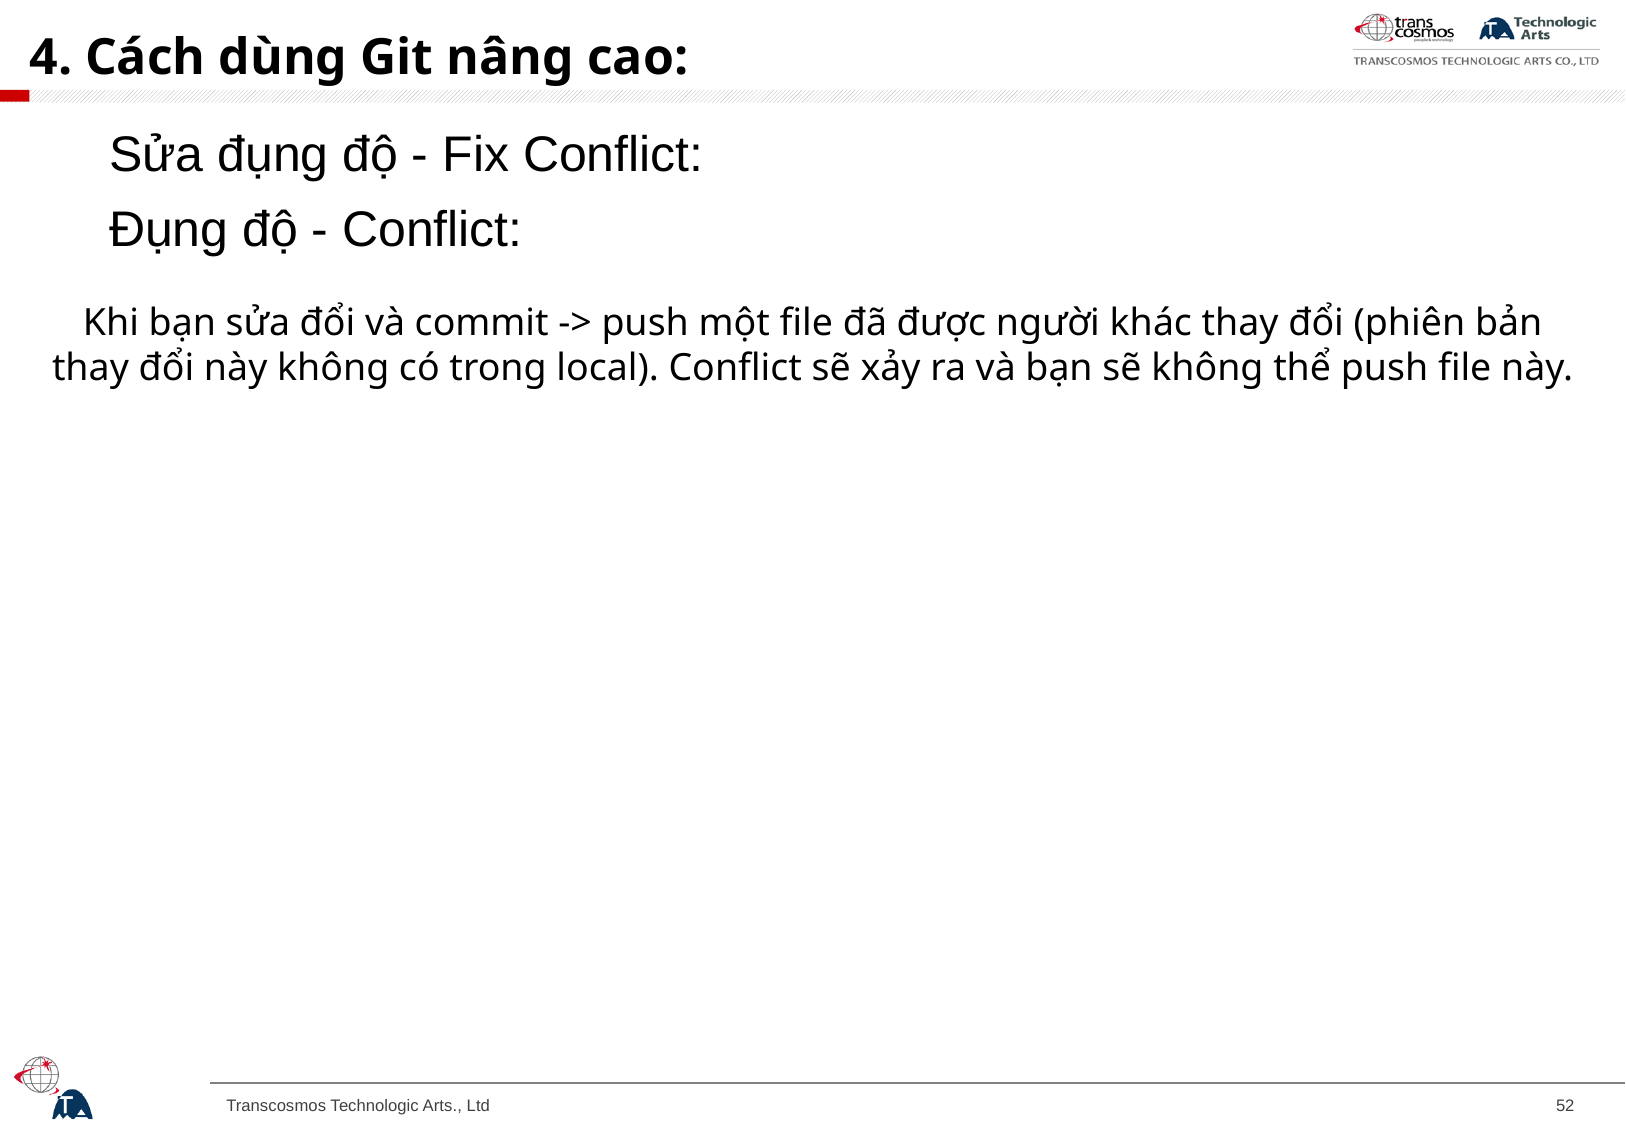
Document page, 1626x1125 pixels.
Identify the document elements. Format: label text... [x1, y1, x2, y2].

list Khi bạn sửa đổi và commit -> push một file đã được người khác thay đổi (phiên bản thay đổi này không có trong local). Conflict sẽ xảy ra và bạn sẽ không thể push file này. [32, 290, 1595, 561]
text_box Đụng độ - Conflict: [19, 188, 1581, 264]
title 4. Cách dùng Git nâng cao: [19, 25, 760, 90]
picture [1351, 12, 1616, 79]
text_box Sửa đụng độ - Fix Conflict: [19, 113, 1581, 188]
picture [14, 1055, 93, 1120]
